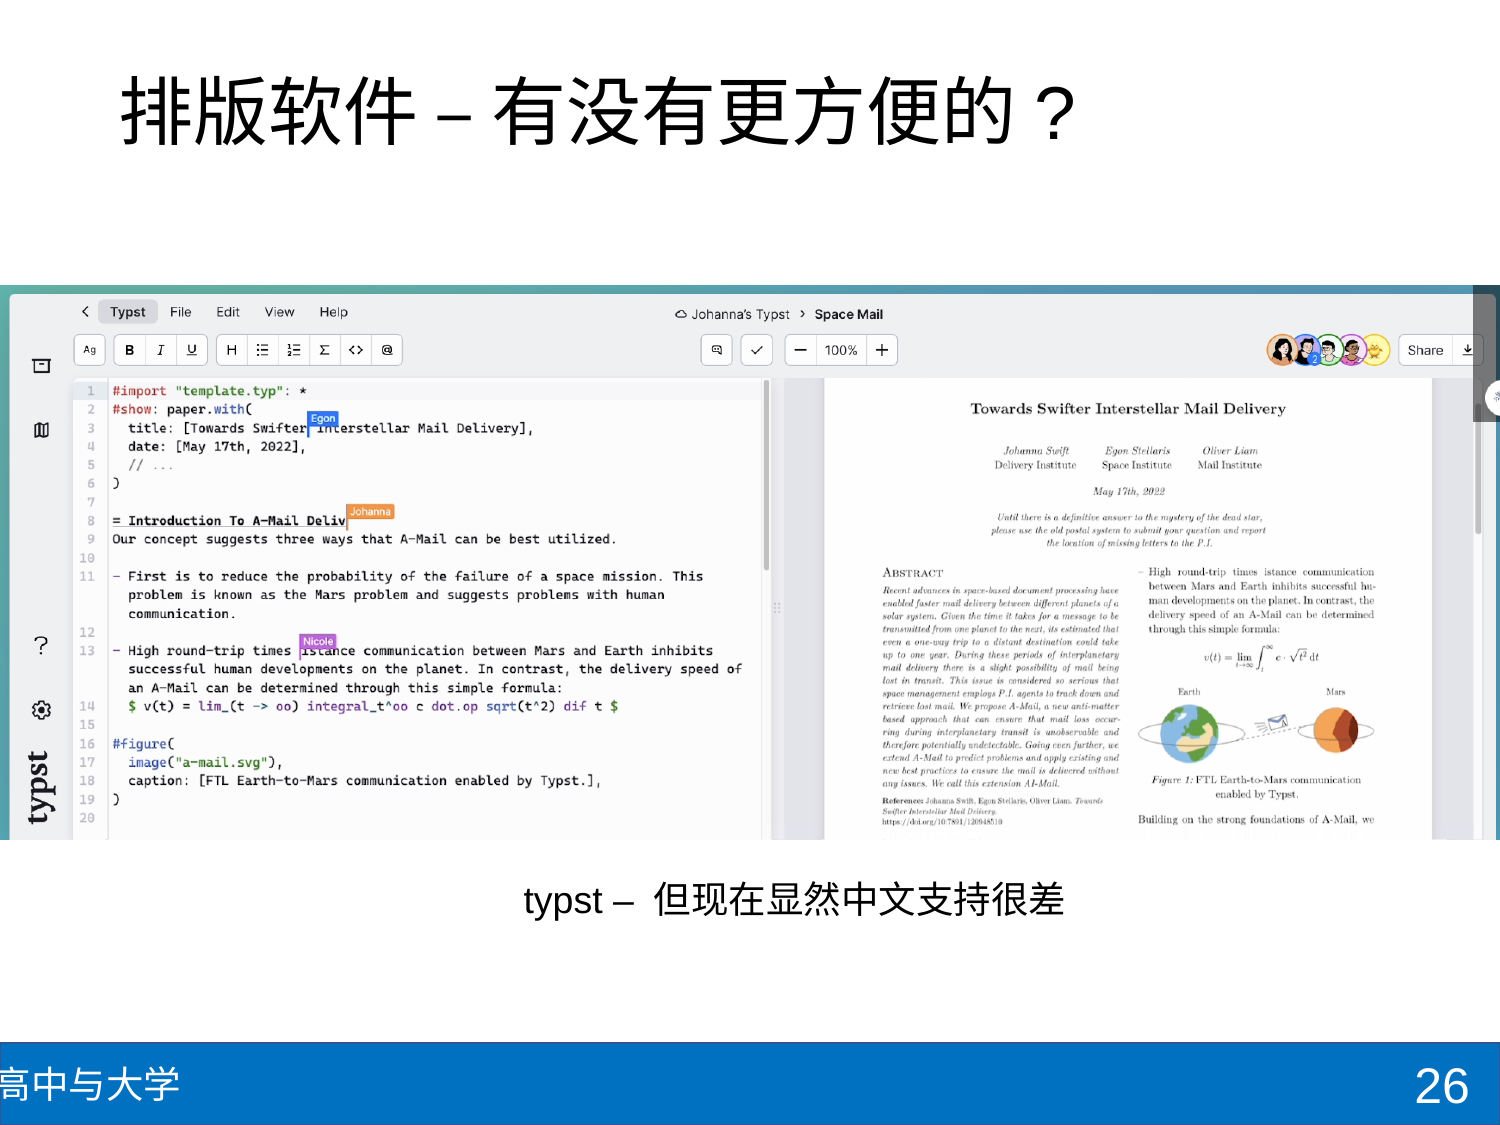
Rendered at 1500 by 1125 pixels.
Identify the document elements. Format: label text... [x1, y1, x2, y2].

text_box typst – 但现在显然中文支持很差 [508, 868, 1081, 929]
title 排版软件 – 有没有更方便的? [103, 59, 1397, 171]
slide_number 26 [1147, 1054, 1485, 1114]
picture [0, 285, 1500, 840]
